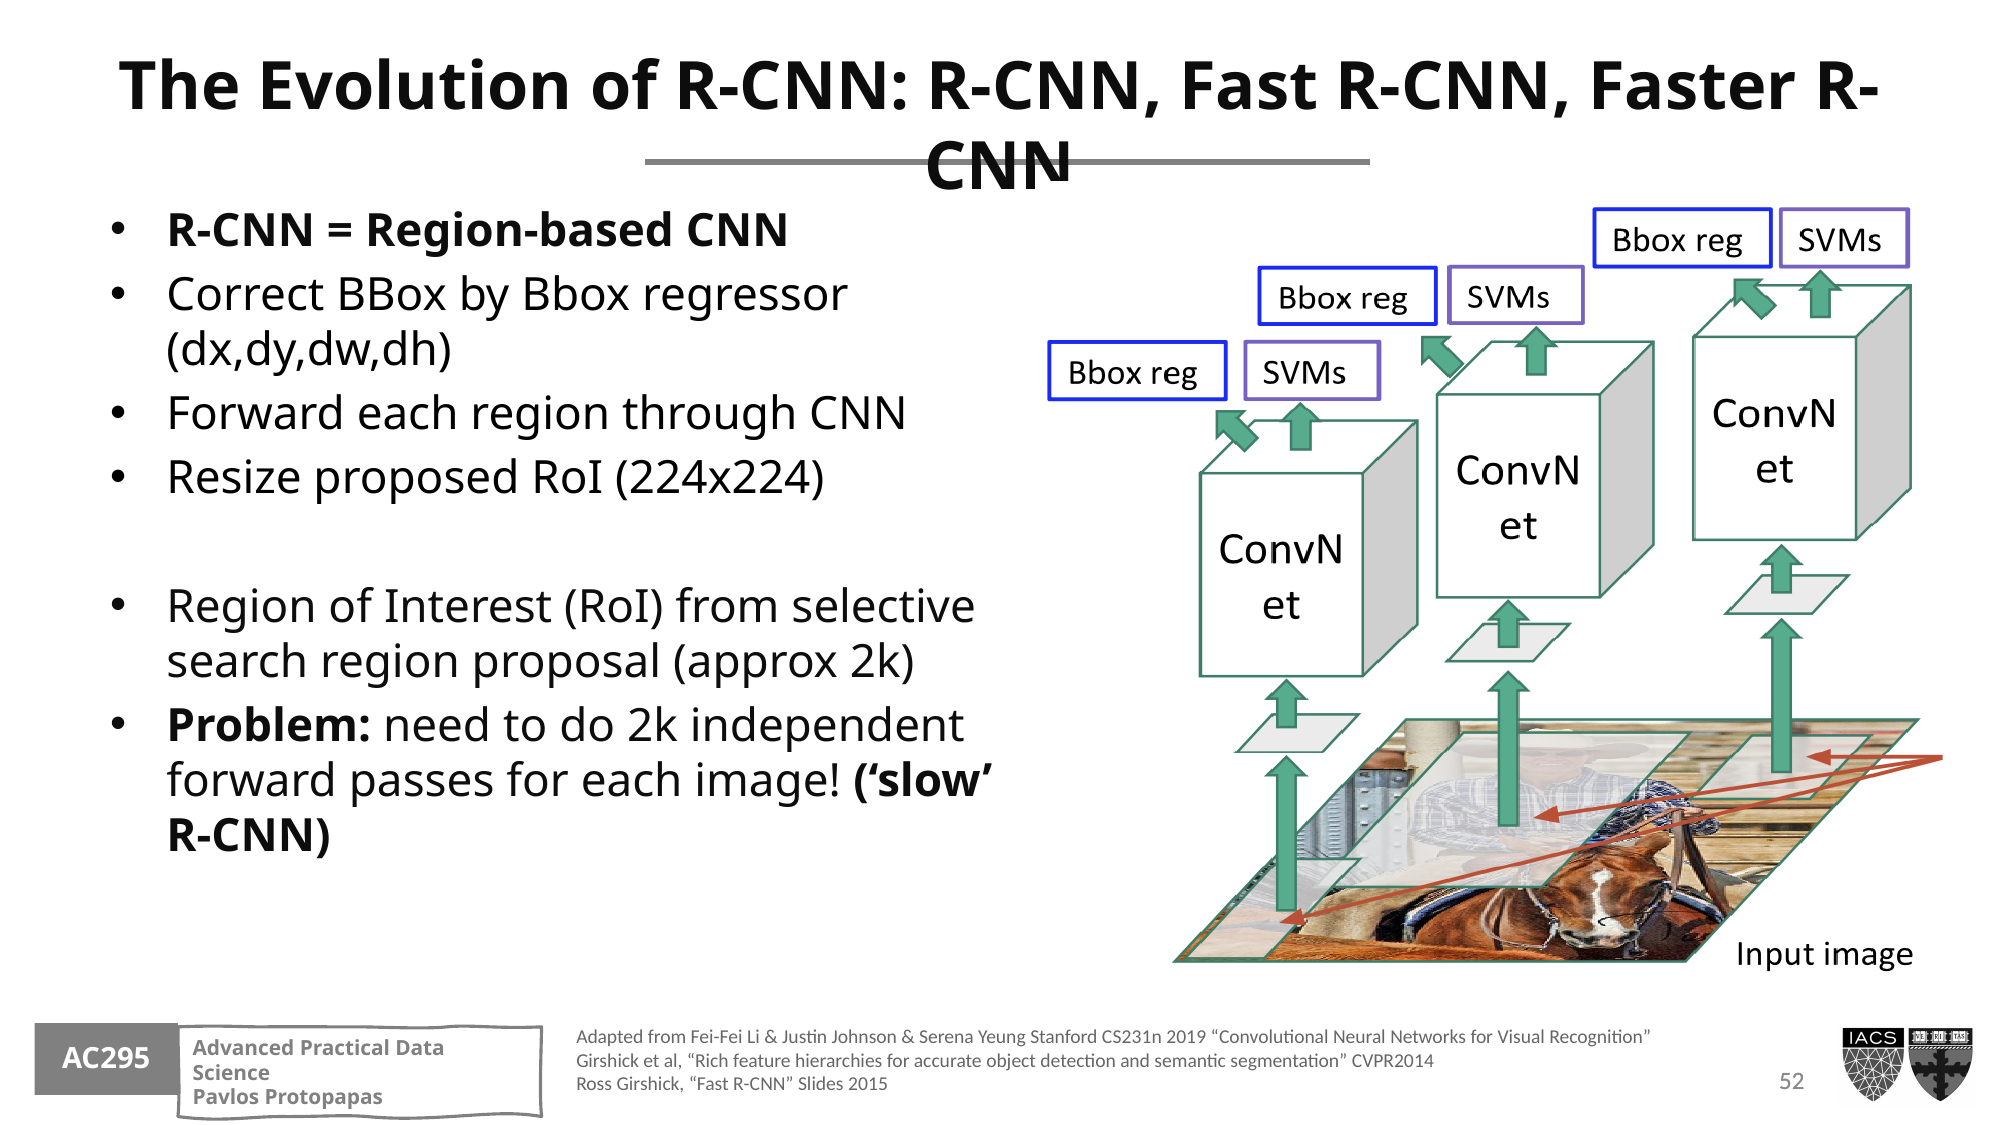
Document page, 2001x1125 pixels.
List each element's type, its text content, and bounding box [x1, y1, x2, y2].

picture [1838, 1023, 1977, 1107]
slide_number 52 [1353, 1049, 1820, 1110]
picture [1046, 180, 1943, 982]
title The Evolution of R-CNN: R-CNN, Fast R-CNN, Faster R-CNN [57, 35, 1943, 162]
text_box Adapted from Fei-Fei Li & Justin Johnson & Serena Yeung Stanford CS231n 2019 “Convolutional Neural Networks for Visual Recognition” Girshick et al, “Rich feature hierarchies for accurate object detection and semantic segmentation” CVPR2014 Ross Girshick, “Fast R-CNN” Slides 2015 [556, 1004, 1767, 1095]
list R-CNN = Region-based CNN Correct BBox by Bbox regressor (dx,dy,dw,dh) Forward each region through CNN Resize proposed RoI (224x224) Region of Interest (RoI) from selective search region proposal (approx 2k) Problem: need to do 2k independent forward passes for each image! (‘slow’ R-CNN) [95, 193, 1041, 944]
